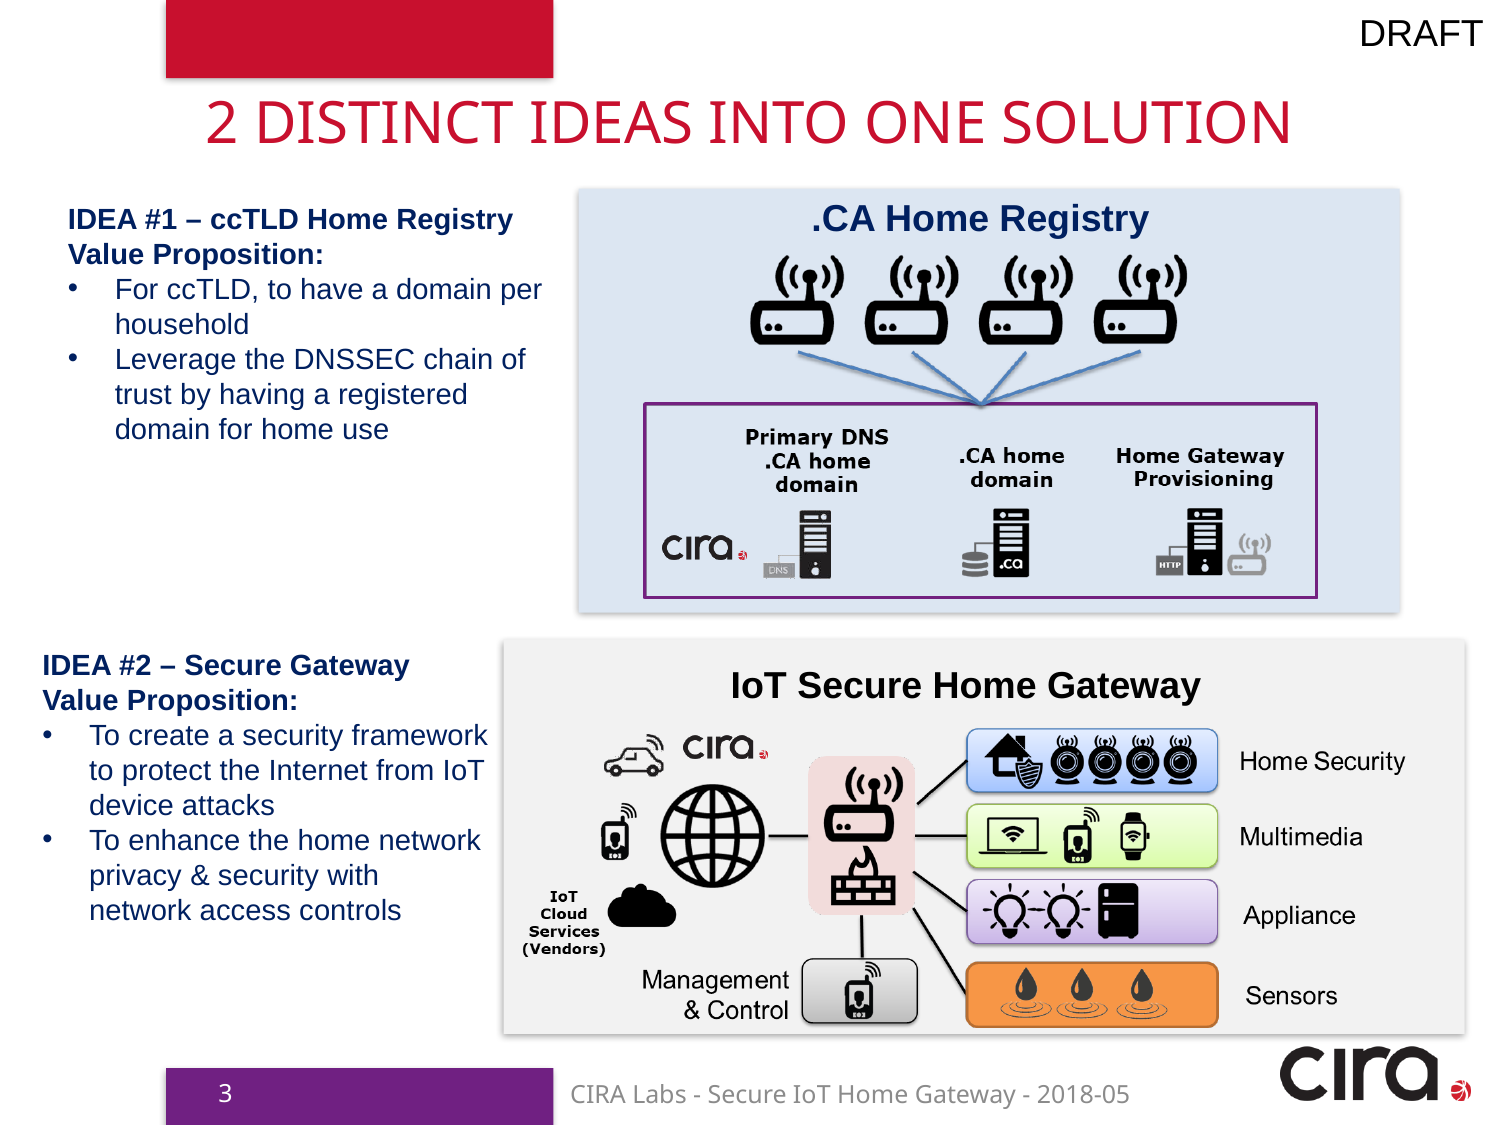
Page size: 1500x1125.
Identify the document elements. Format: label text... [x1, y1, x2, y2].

picture [1280, 1046, 1471, 1101]
text_box [503, 639, 1465, 1035]
picture [643, 246, 1318, 600]
slide_number 3 [203, 1064, 554, 1125]
footer CIRA Labs - Secure IoT Home Gateway - 2018-05 [555, 1066, 1312, 1125]
title 2 distinct ideas into one solution [0, 78, 1500, 266]
text_box IDEA #1 – ccTLD Home Registry Value Proposition: For ccTLD, to have a domain per household Leverage the DNSSEC chain of trust by having a registered domain for home use [53, 192, 579, 523]
text_box IoT Secure Home Gateway [715, 654, 1217, 714]
text_box .CA Home Registry [796, 186, 1165, 245]
picture [511, 724, 1421, 1040]
text_box [578, 266, 1400, 613]
text_box IDEA #2 – Secure Gateway Value Proposition: To create a security framework to protect the Internet from IoT device attacks To enhance the home network privacy & security with network access controls [27, 639, 504, 1004]
